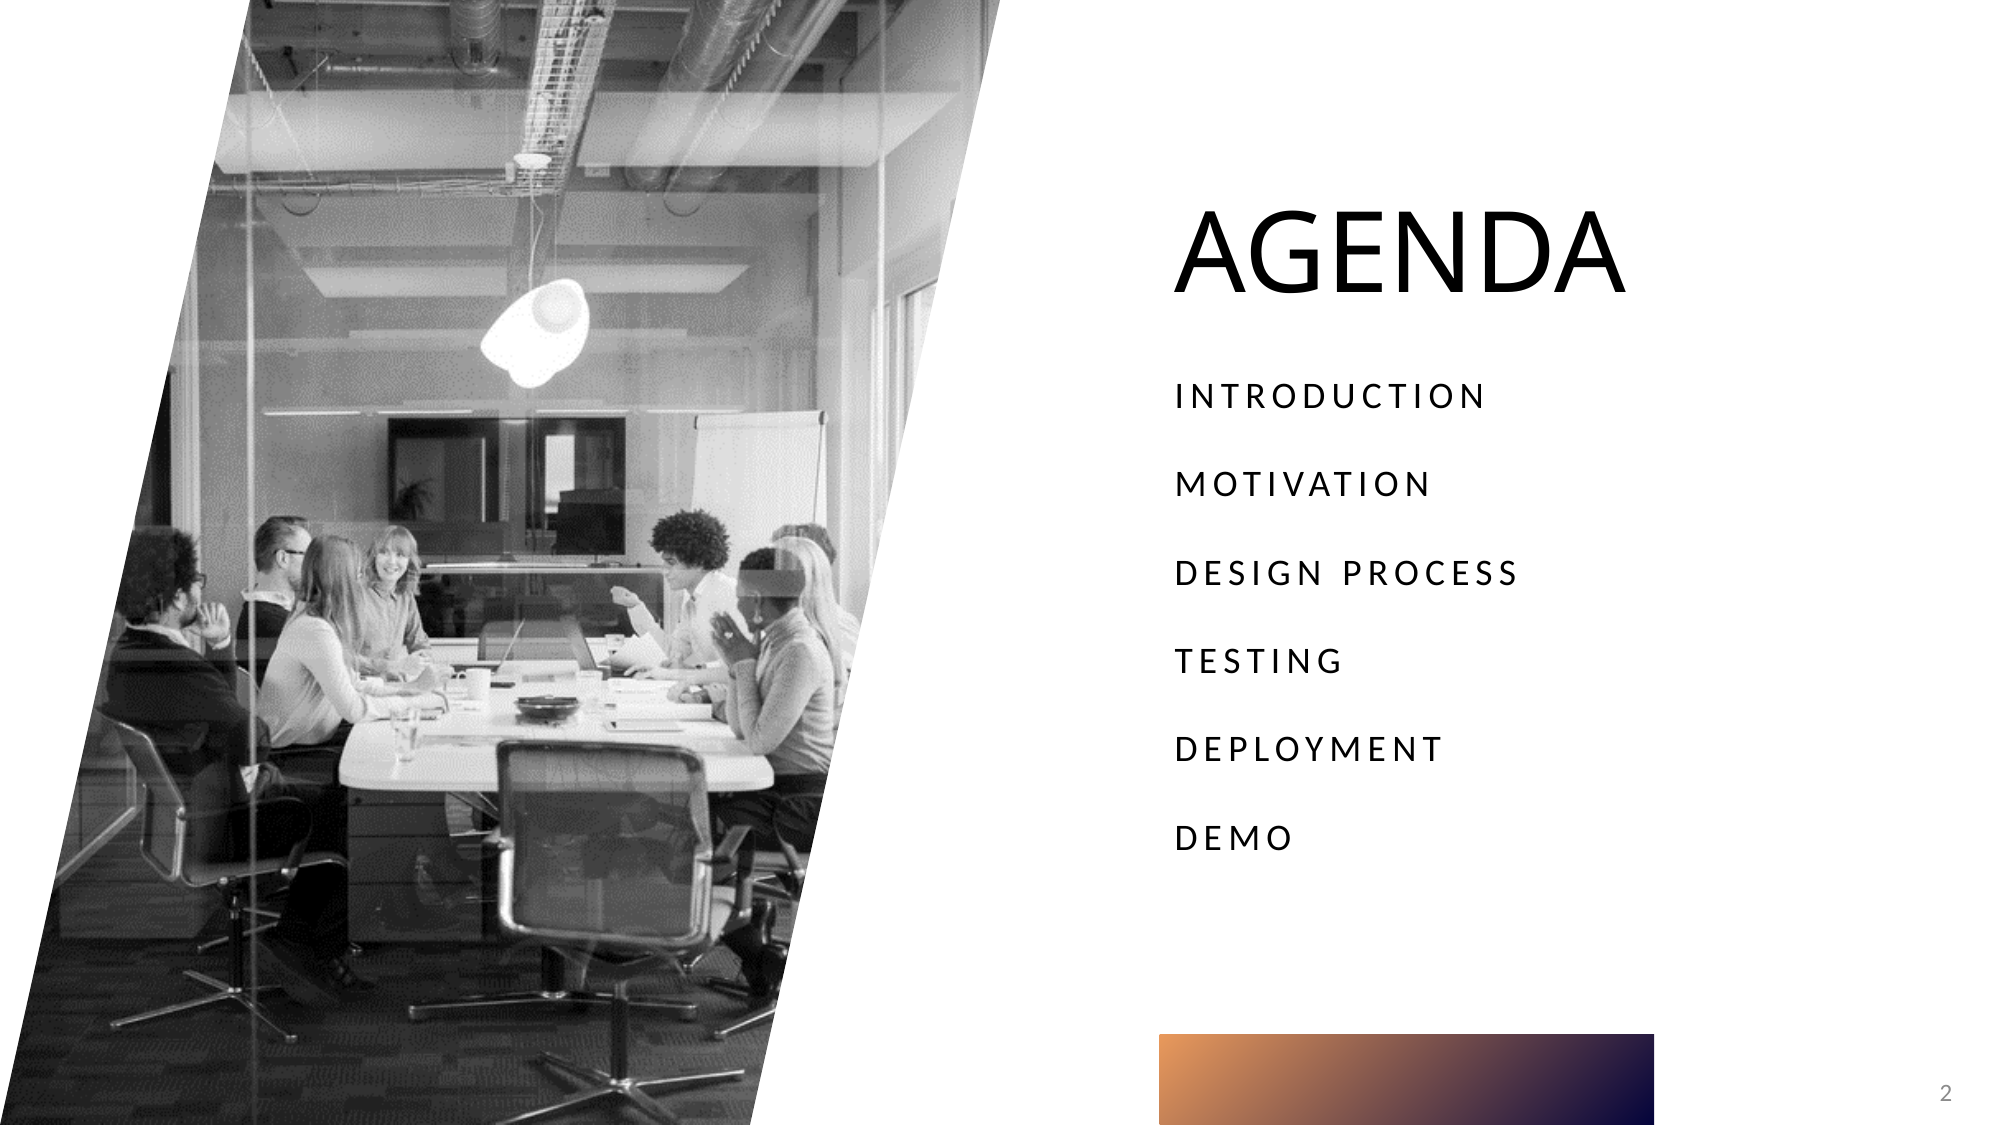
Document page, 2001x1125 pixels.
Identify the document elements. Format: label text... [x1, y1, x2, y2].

title Agenda [1159, 105, 1955, 341]
list INTRODUCTION MOTIVATION DESIGN PROCESS TESTING DEPLOYMENT DEMO [1159, 341, 1835, 965]
slide_number 2 [1894, 1061, 1968, 1121]
picture [0, 0, 1000, 1125]
